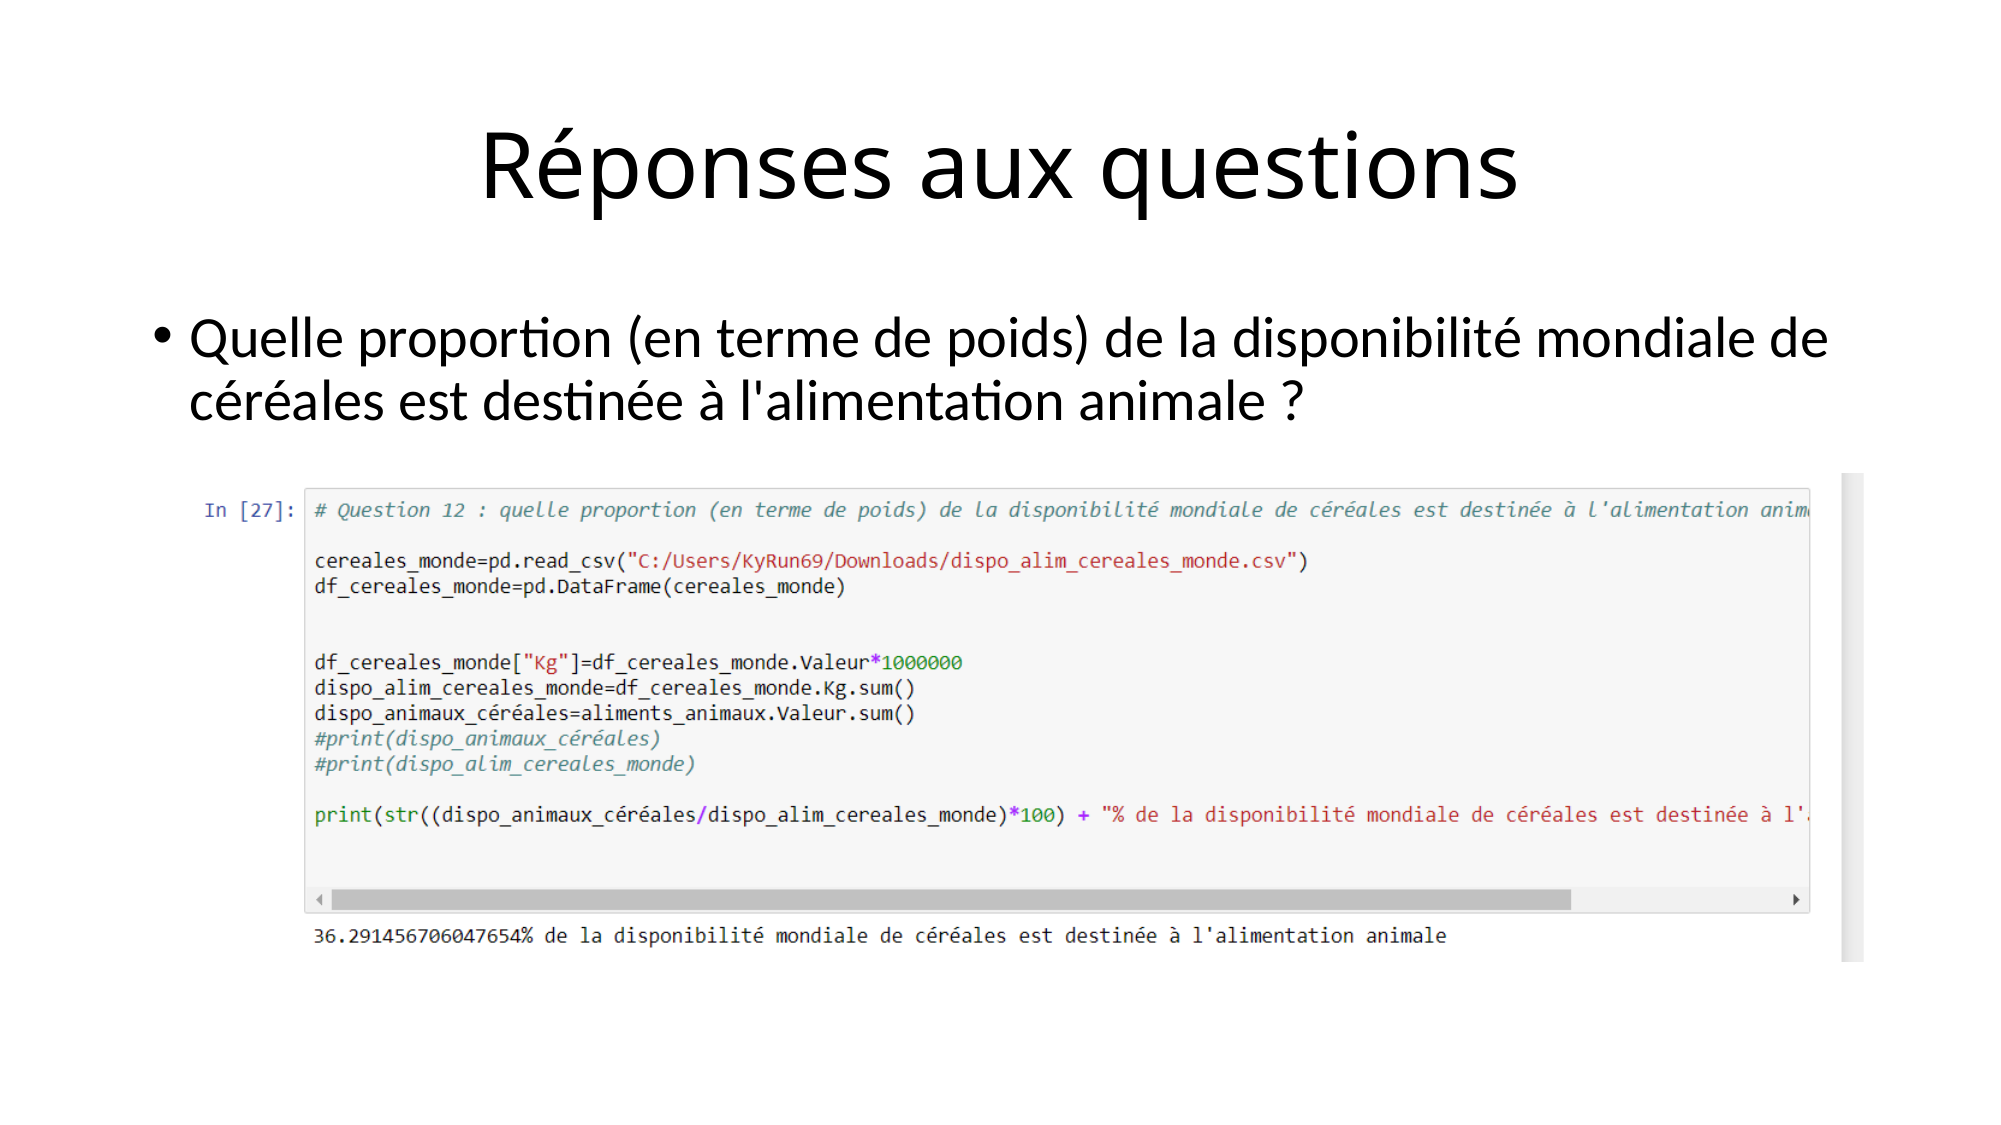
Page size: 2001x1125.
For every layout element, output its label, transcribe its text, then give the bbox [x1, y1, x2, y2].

picture [140, 473, 1864, 962]
list Quelle proportion (en terme de poids) de la disponibilité mondiale de céréales est destinée à l'alimentation animale ? [137, 299, 1863, 1014]
title Réponses aux questions [137, 59, 1863, 278]
